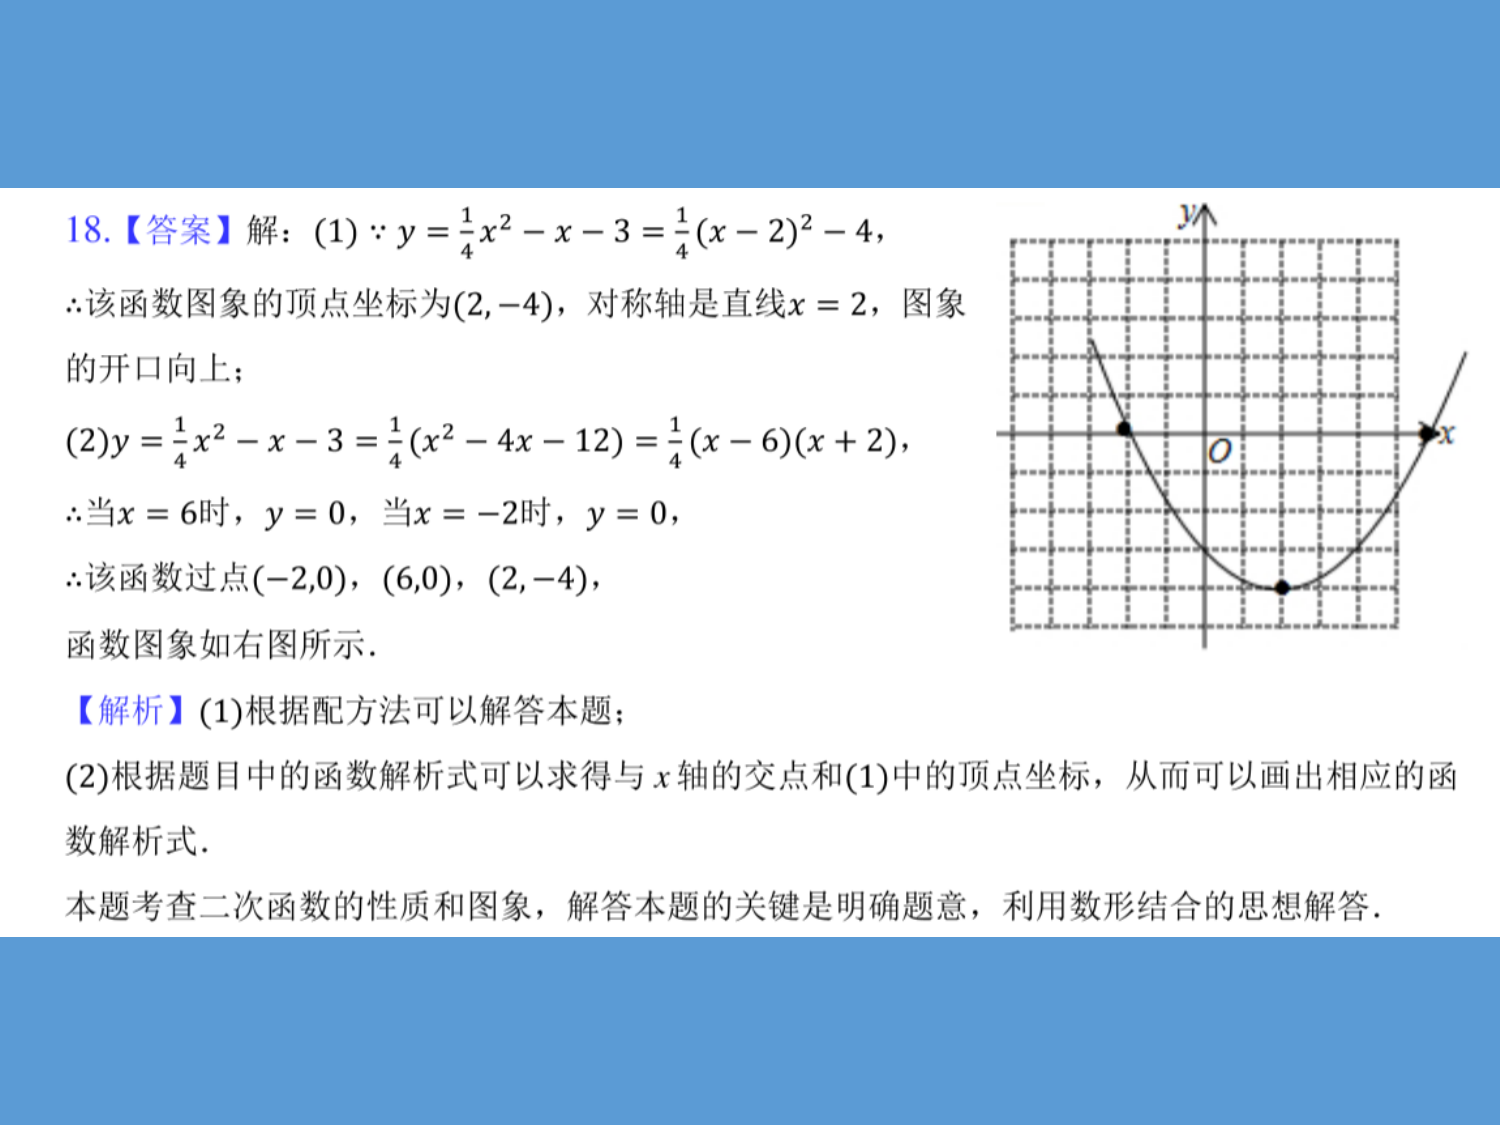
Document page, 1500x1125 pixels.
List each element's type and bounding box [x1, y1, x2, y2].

picture [0, 188, 1500, 937]
